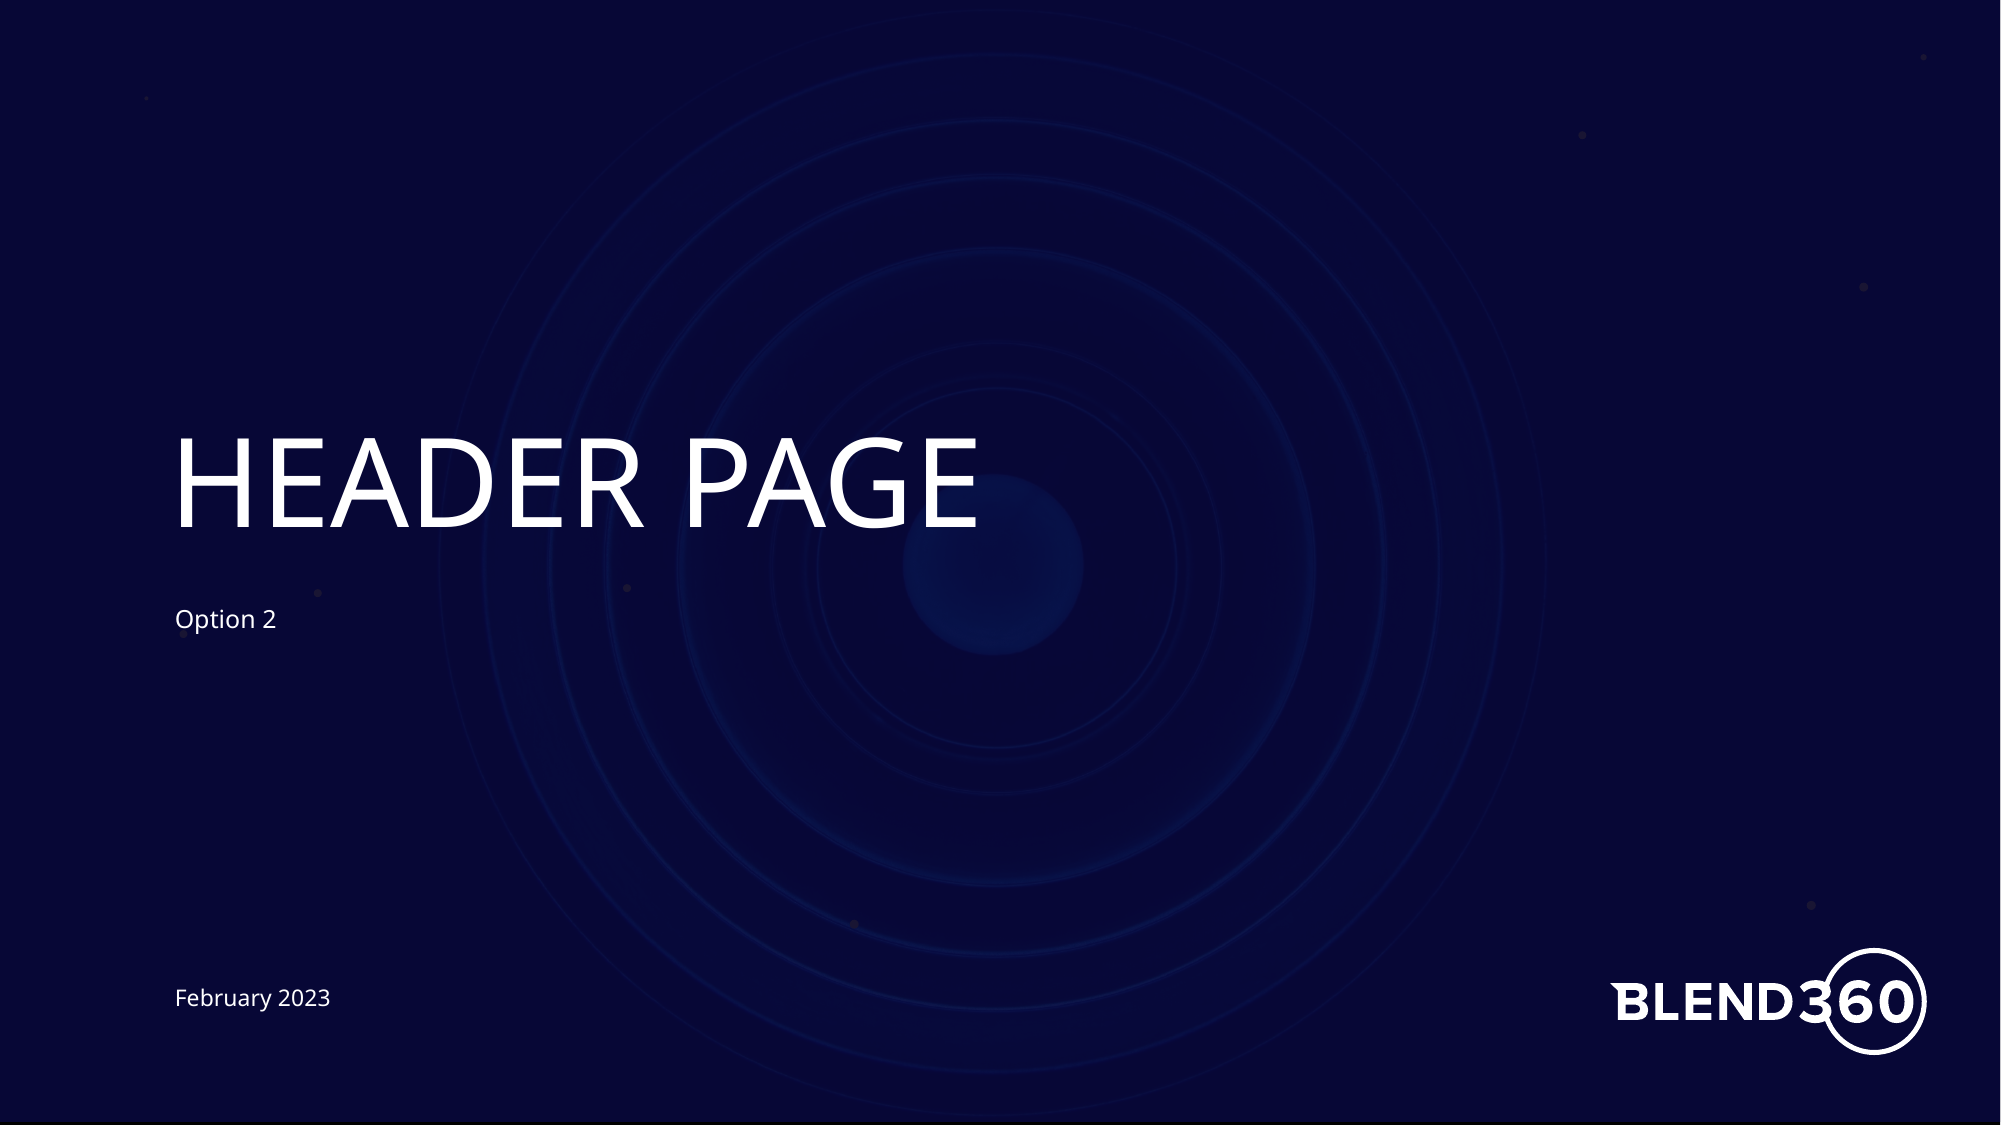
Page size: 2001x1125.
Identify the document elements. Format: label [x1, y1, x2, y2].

picture [0, 0, 2001, 1125]
text_box [1610, 947, 1927, 1056]
